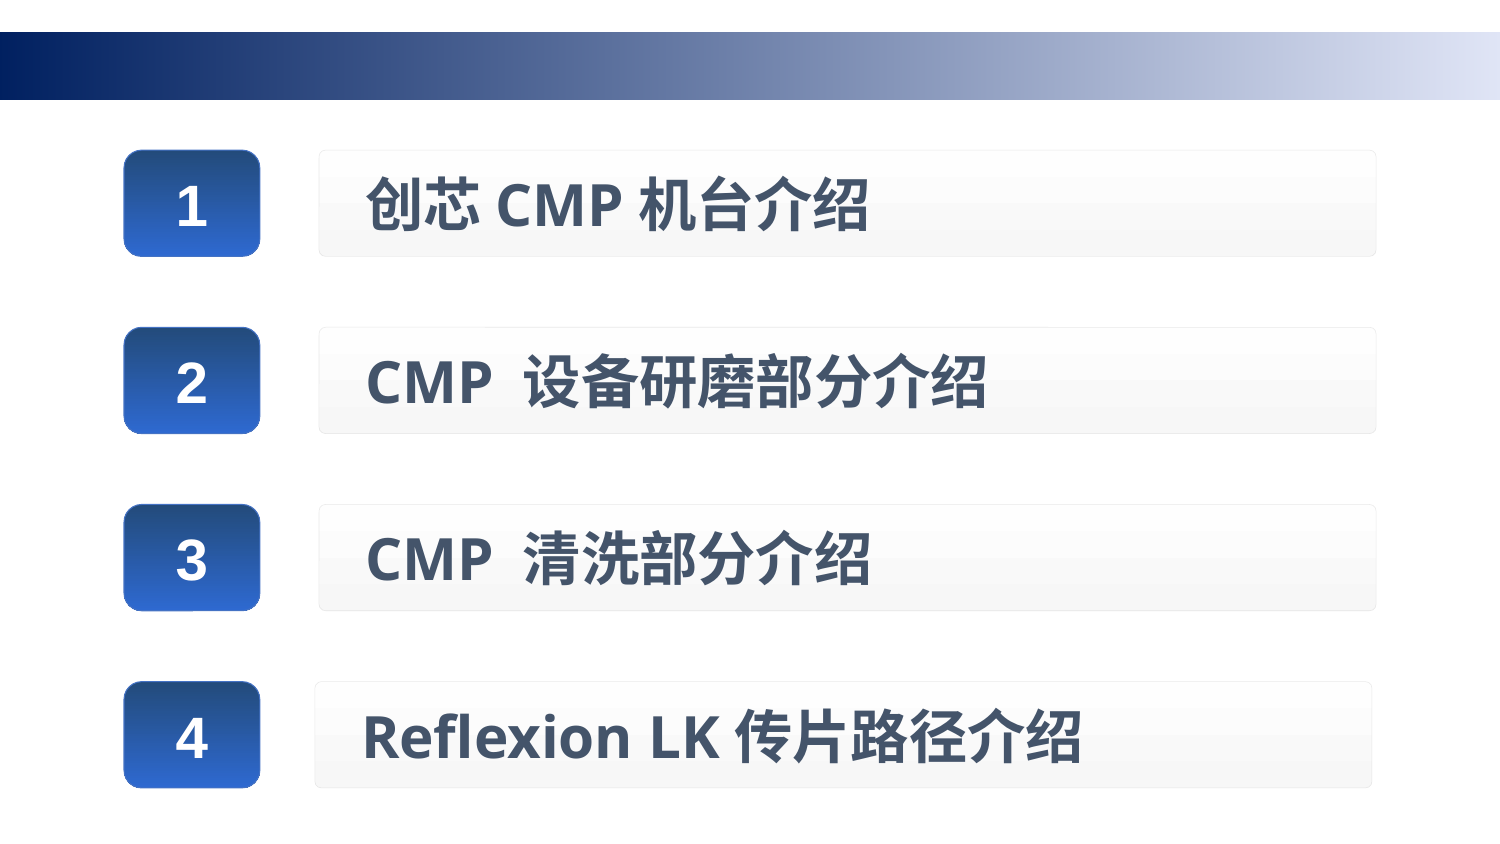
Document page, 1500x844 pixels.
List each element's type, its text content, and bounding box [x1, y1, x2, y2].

text_box CMP 设备研磨部分介绍 [318, 327, 1377, 434]
text_box Reflexion LK传片路径介绍 [314, 681, 1372, 788]
text_box 3 [123, 503, 261, 612]
text_box 1 [123, 149, 261, 257]
text_box 创芯CMP机台介绍 [318, 150, 1377, 257]
text_box 2 [123, 326, 261, 435]
text_box 4 [123, 681, 261, 789]
text_box CMP 清洗部分介绍 [318, 504, 1377, 611]
